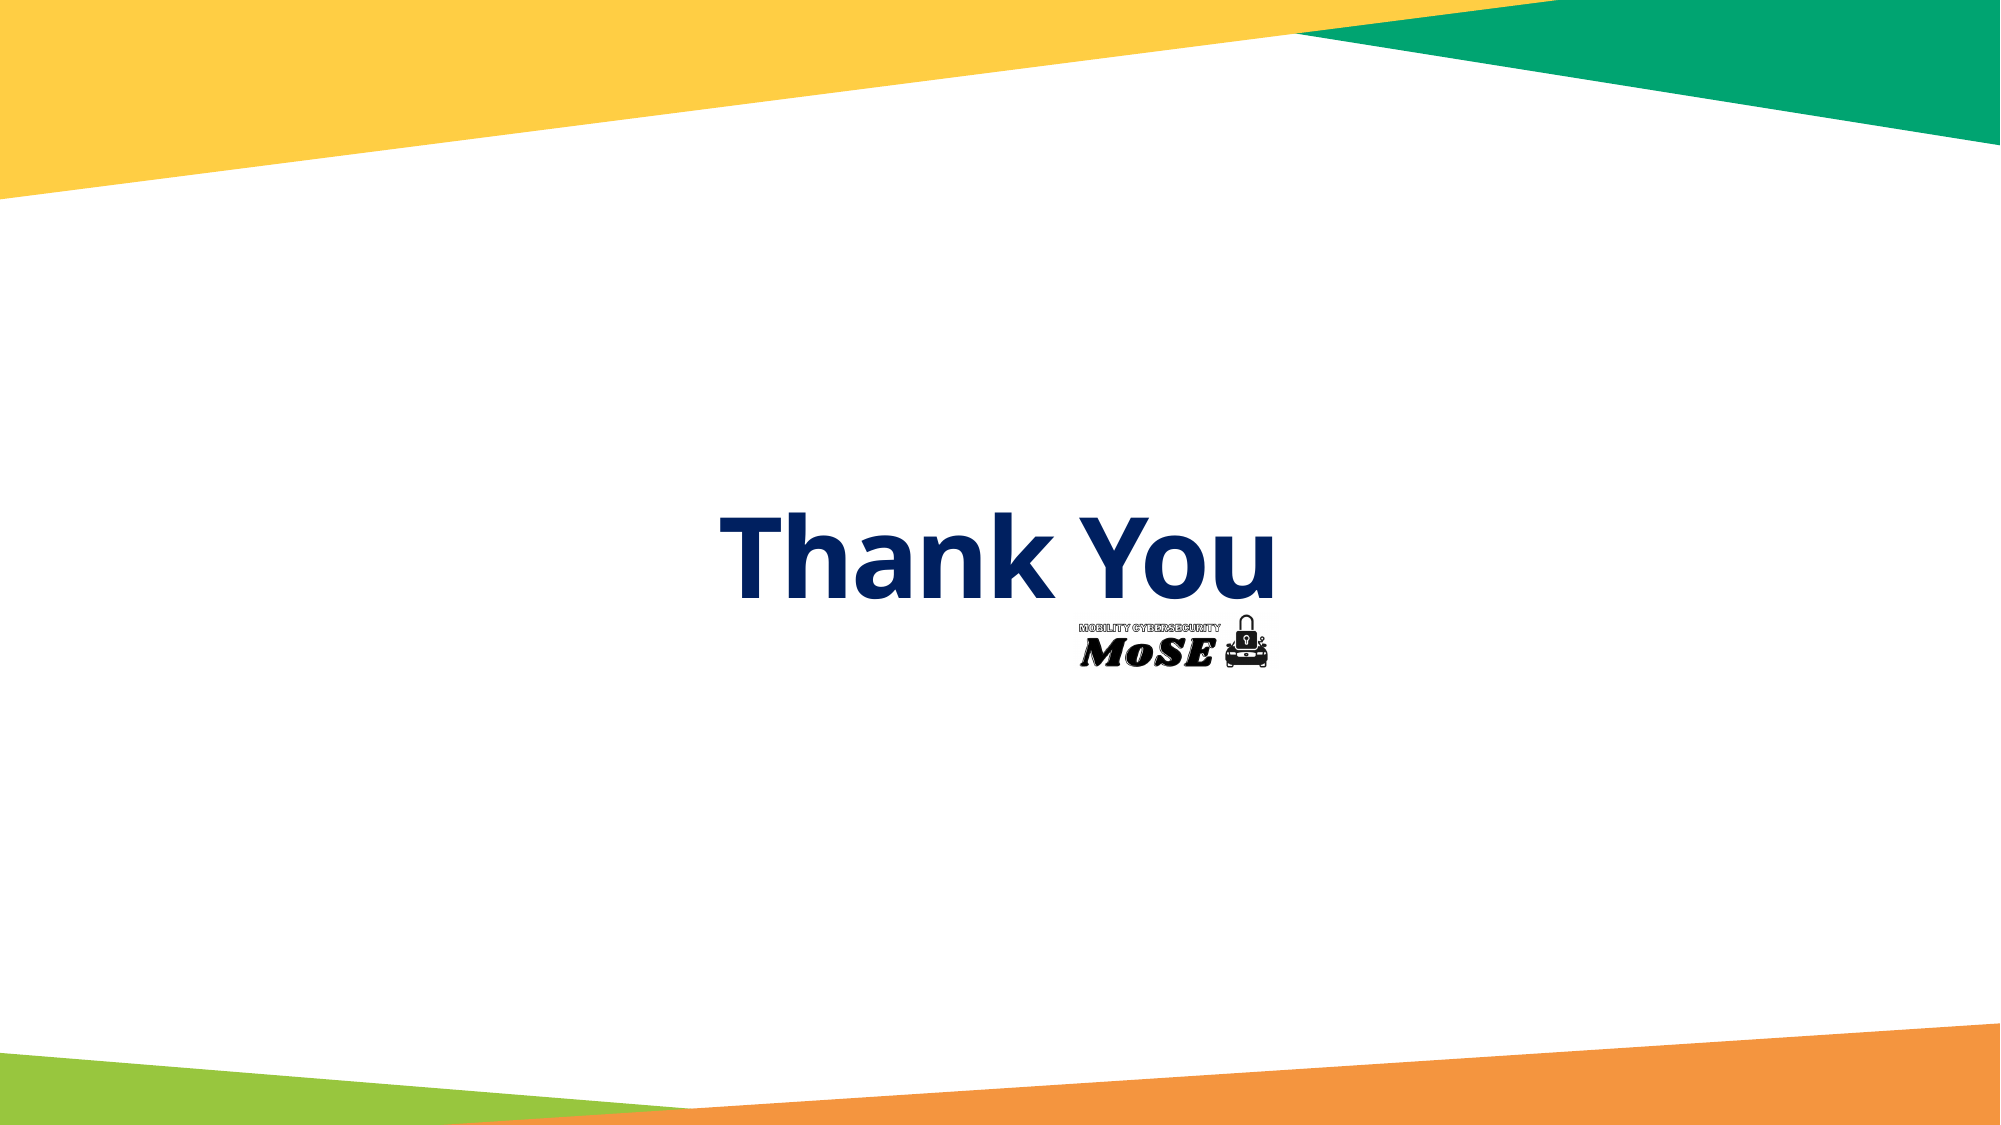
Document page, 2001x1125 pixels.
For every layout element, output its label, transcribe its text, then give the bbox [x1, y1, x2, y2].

text_box Thank You [605, 456, 1395, 669]
picture [1073, 612, 1279, 669]
